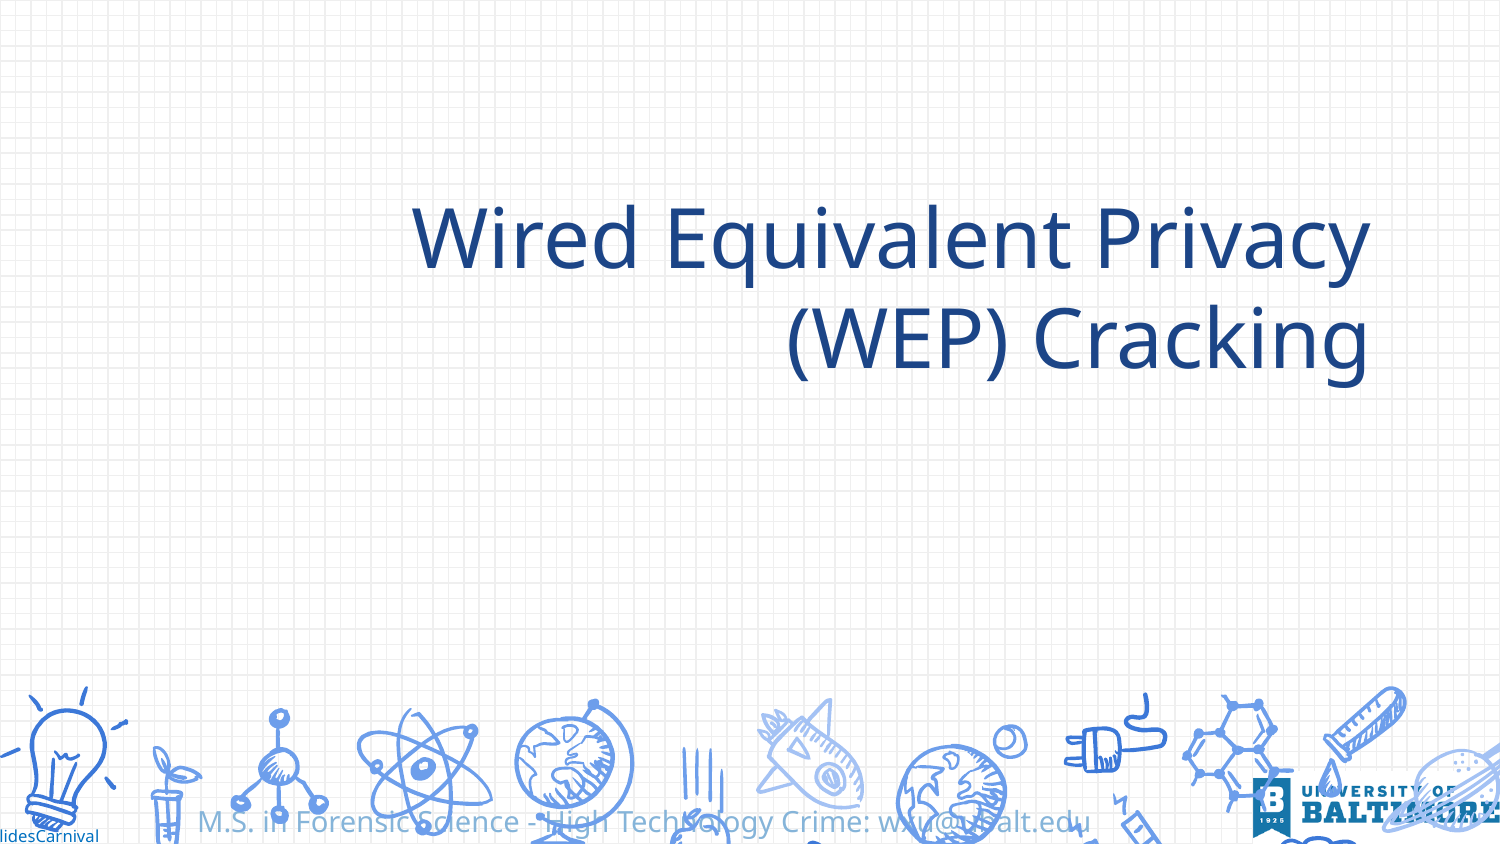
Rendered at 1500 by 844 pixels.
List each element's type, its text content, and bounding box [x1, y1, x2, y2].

picture [1253, 771, 1500, 844]
title Wired Equivalent Privacy (WEP) Cracking [378, 190, 1388, 381]
picture [1386, 824, 1397, 829]
picture [1402, 814, 1416, 820]
picture [1451, 771, 1489, 797]
picture [1253, 771, 1268, 793]
picture [1440, 796, 1450, 802]
picture [1326, 771, 1337, 790]
picture [1432, 781, 1496, 828]
picture [1452, 779, 1487, 803]
picture [1426, 806, 1444, 816]
picture [1405, 804, 1415, 813]
picture [1419, 771, 1479, 801]
